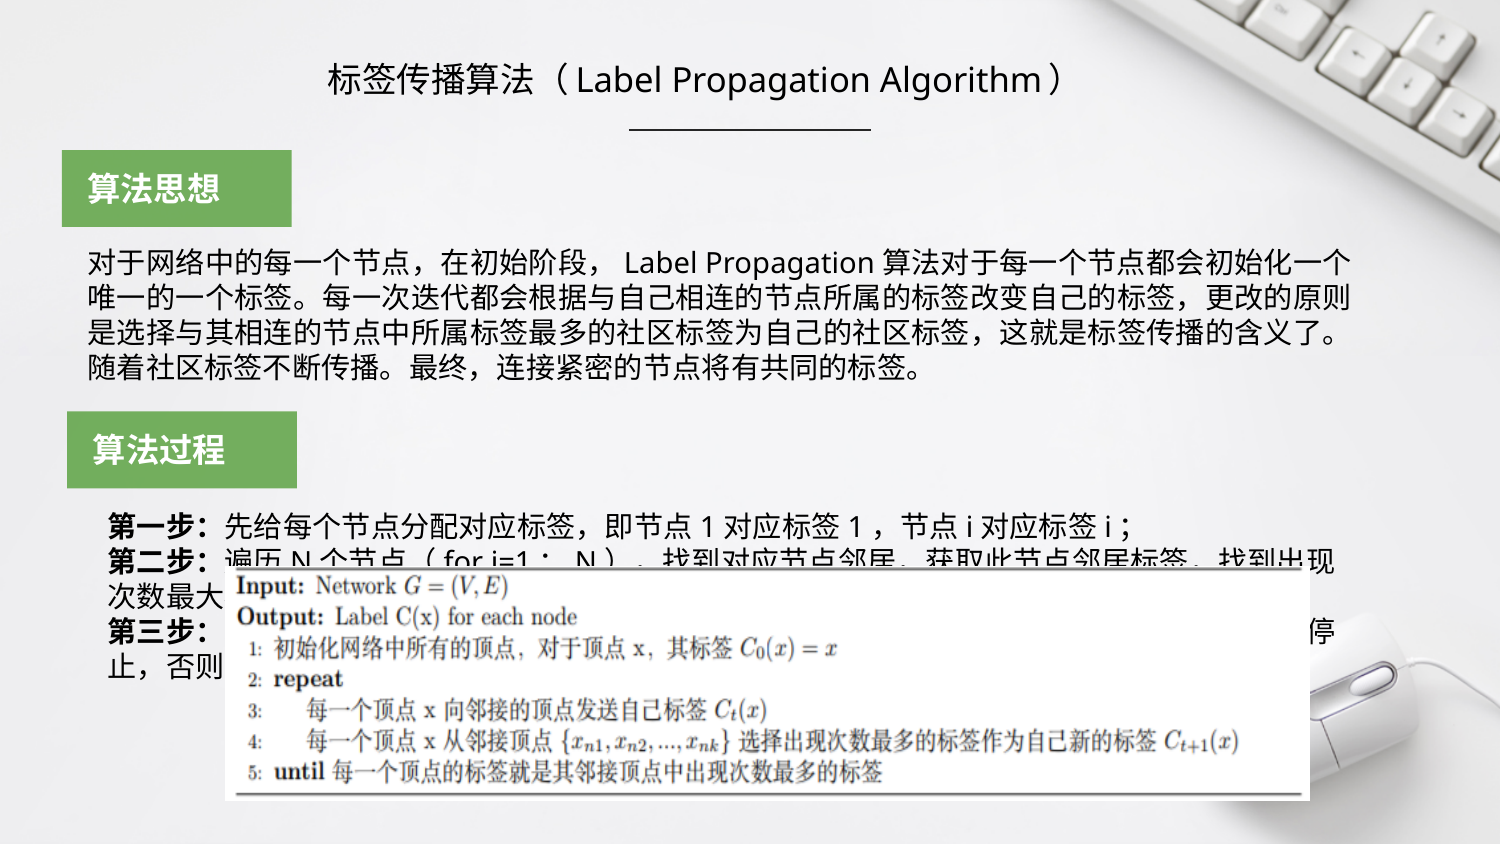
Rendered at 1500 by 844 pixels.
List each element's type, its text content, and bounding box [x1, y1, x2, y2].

text_box 第一步：先给每个节点分配对应标签，即节点1对应标签1，节点i对应标签i； 第二步：遍历N个节点（for i=1：N），找到对应节点邻居，获取此节点邻居标签，找到出现次数最大标签，若出现次数最多标签不止一个，则随机选择一个标签替换成此节点标签； 第三步：若本轮标签重标记后，节点标签不再变化（或者达到设定的最大迭代次数），则迭代停止，否则重复第二步 [93, 501, 1352, 691]
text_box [61, 149, 296, 227]
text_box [67, 411, 302, 489]
picture [0, 0, 1500, 844]
list 标签传播算法（Label Propagation Algorithm） [312, 55, 1175, 130]
text_box 对于网络中的每一个节点，在初始阶段，Label Propagation算法对于每一个节点都会初始化一个唯一的一个标签。每一次迭代都会根据与自己相连的节点所属的标签改变自己的标签，更改的原则是选择与其相连的节点中所属标签最多的社区标签为自己的社区标签，这就是标签传播的含义了。随着社区标签不断传播。最终，连接紧密的节点将有共同的标签。 [72, 237, 1367, 392]
